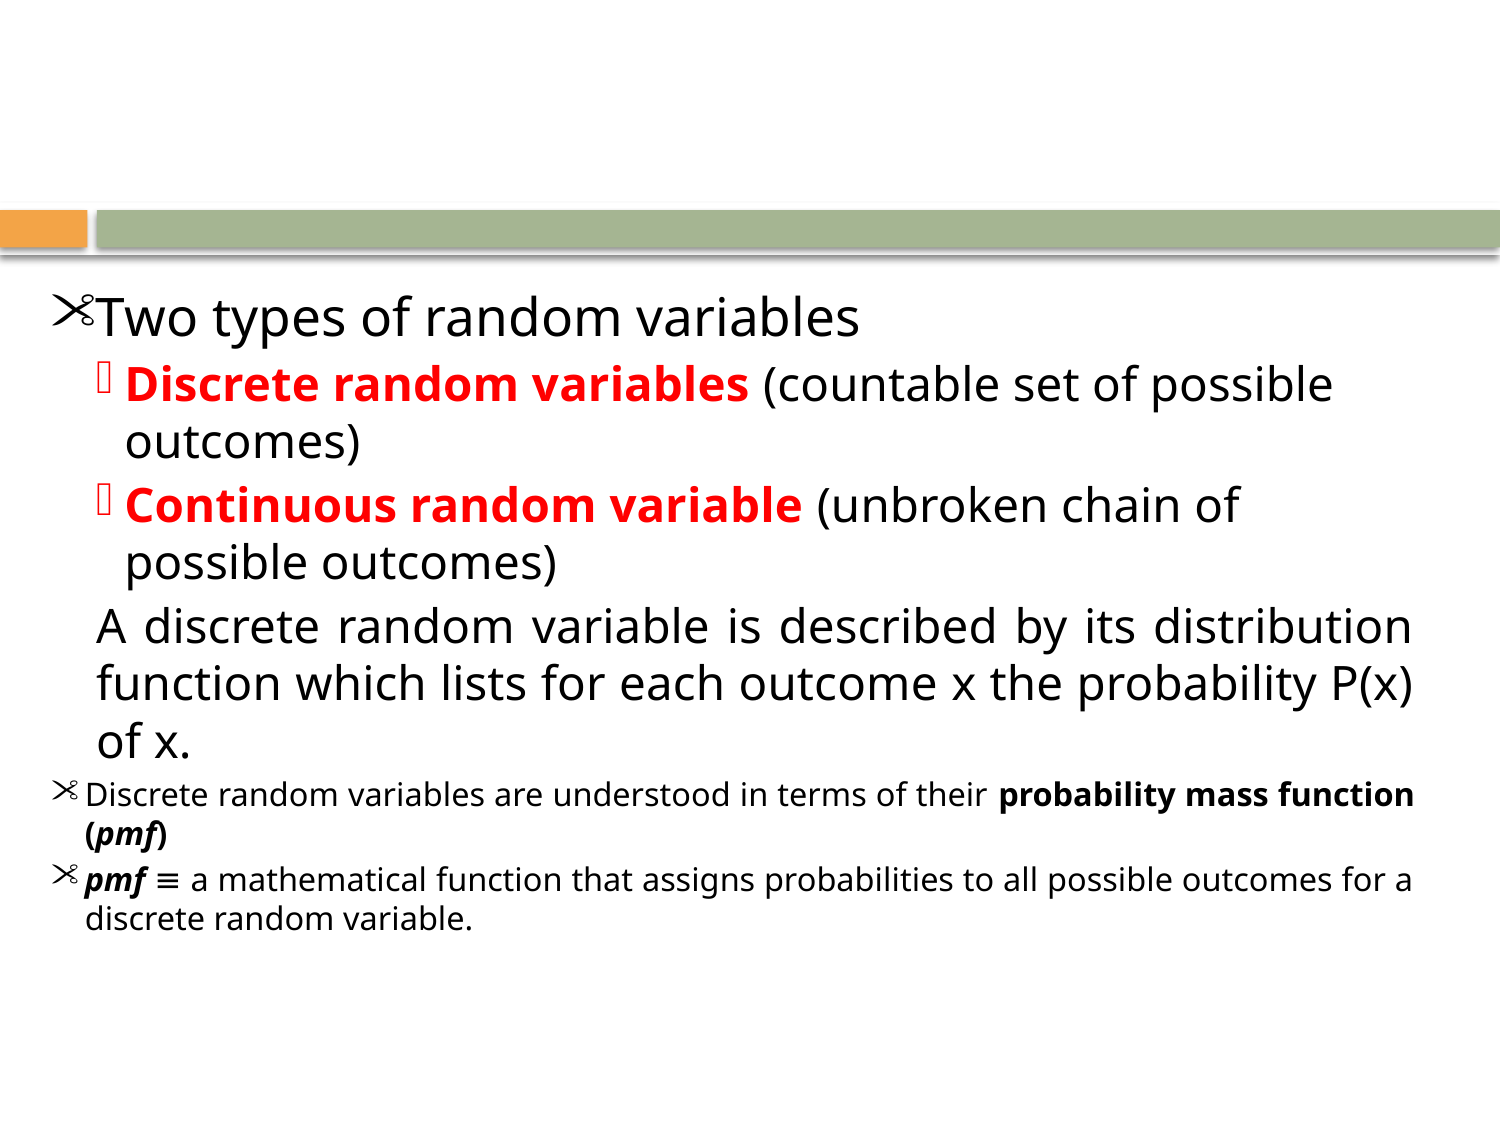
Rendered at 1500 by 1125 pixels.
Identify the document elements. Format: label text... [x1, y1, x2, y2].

list Two types of random variables Discrete random variables (countable set of possible outcomes) Continuous random variable (unbroken chain of possible outcomes) A discrete random variable is described by its distribution function which lists for each outcome x the probability P(x) of x. Discrete random variables are understood in terms of their probability mass function (pmf) pmf ≡ a mathematical function that assigns probabilities to all possible outcomes for a discrete random variable. [41, 278, 1425, 947]
